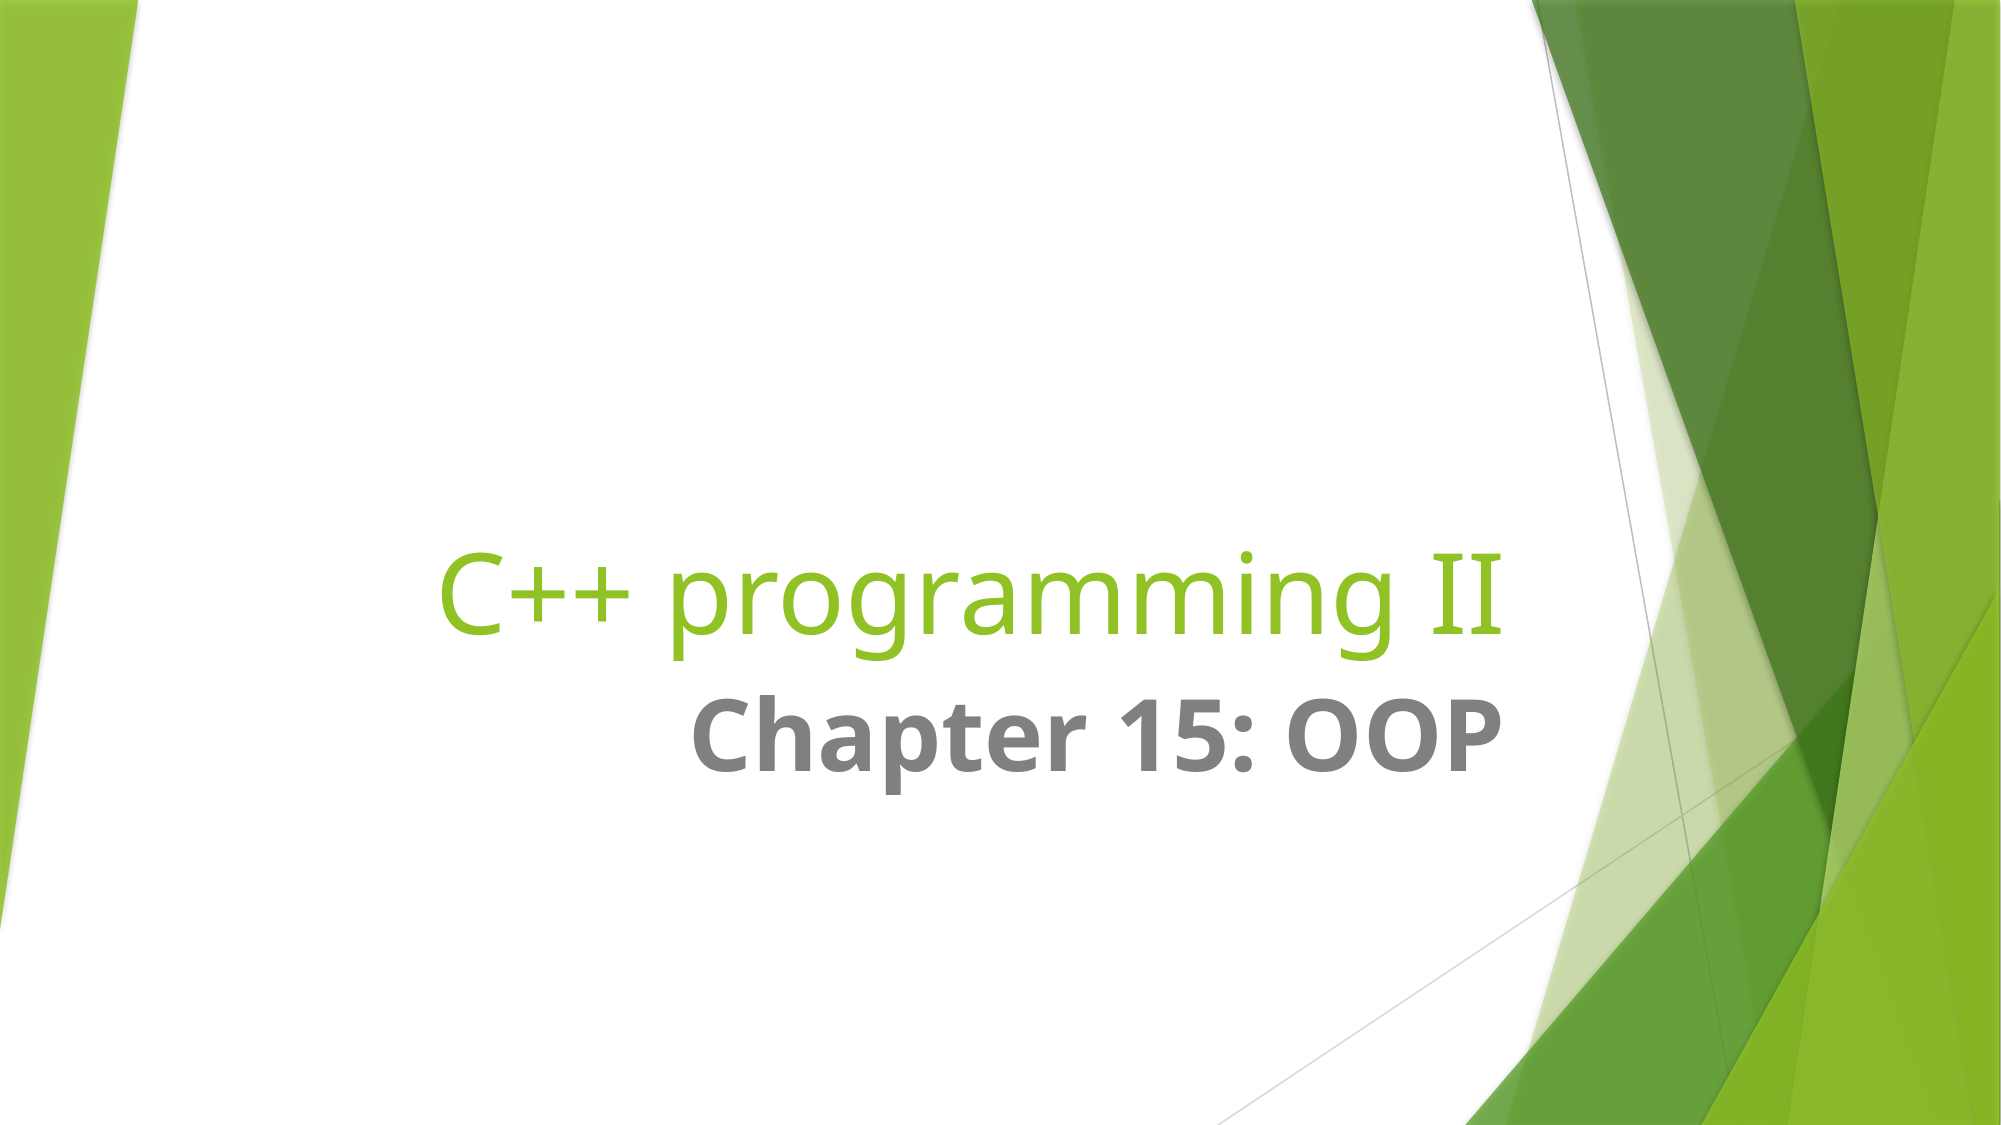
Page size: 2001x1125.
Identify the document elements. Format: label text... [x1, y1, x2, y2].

title C++ programming II [247, 394, 1522, 664]
subtitle Chapter 15: OOP [247, 664, 1522, 845]
